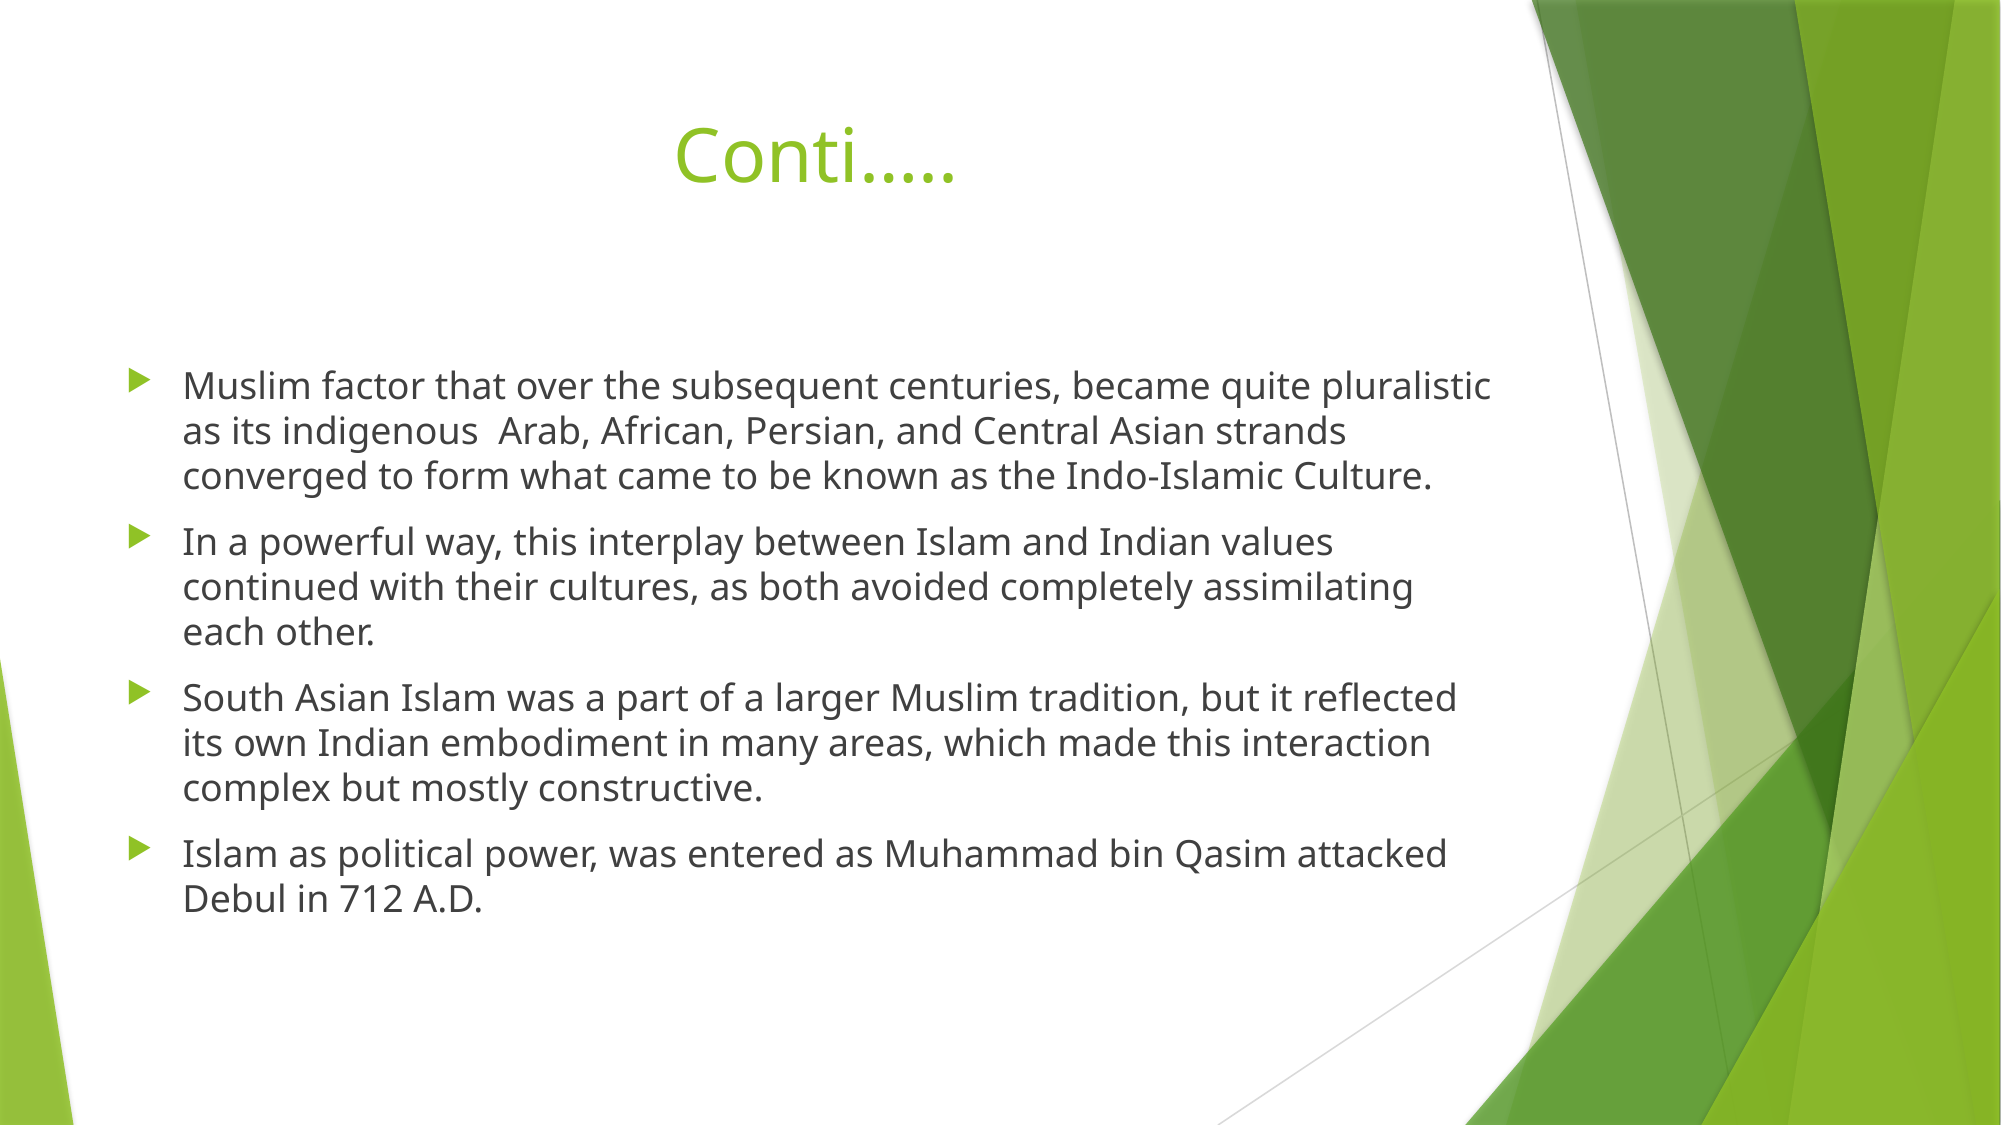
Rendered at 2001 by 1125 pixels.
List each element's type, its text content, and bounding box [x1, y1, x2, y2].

title Conti….. [111, 99, 1522, 317]
list Muslim factor that over the subsequent centuries, became quite pluralistic as its indigenous Arab, African, Persian, and Central Asian strands converged to form what came to be known as the Indo-Islamic Culture. In a powerful way, this interplay between Islam and Indian values continued with their cultures, as both avoided completely assimilating each other. South Asian Islam was a part of a larger Muslim tradition, but it reflected its own Indian embodiment in many areas, which made this interaction complex but mostly constructive. Islam as political power, was entered as Muhammad bin Qasim attacked Debul in 712 A.D. [111, 354, 1522, 992]
